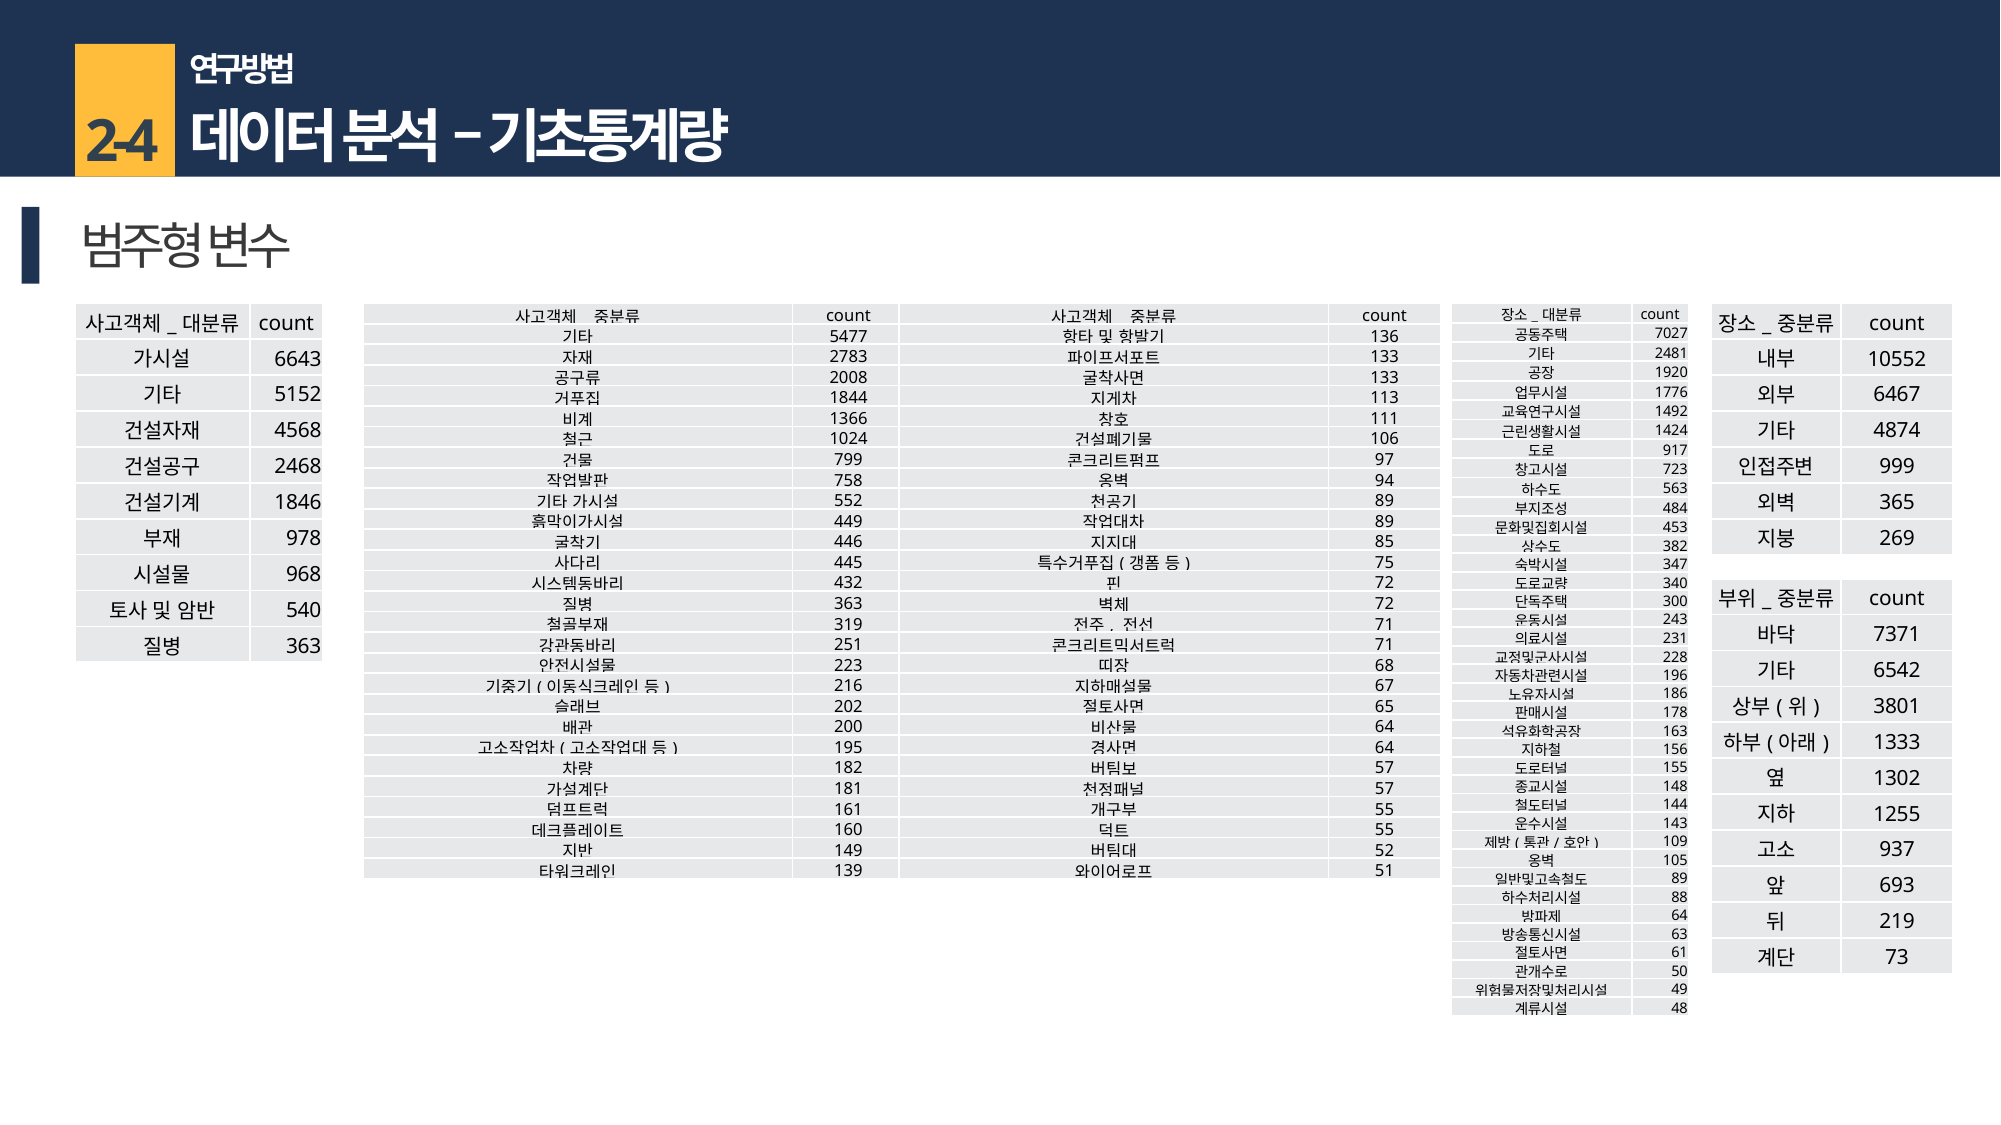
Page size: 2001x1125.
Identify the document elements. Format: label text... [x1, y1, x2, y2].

table_cell 종교시설 [1452, 776, 1631, 793]
table_cell 건설자재 [76, 412, 249, 446]
table_cell 흙막이가시설 [364, 510, 792, 528]
table_cell 1776 [1633, 382, 1688, 399]
table_cell 347 [1633, 554, 1688, 571]
table_cell 강관동바리 [364, 633, 792, 652]
table_cell 72 [1329, 571, 1440, 590]
table_cell 업무시설 [1452, 382, 1631, 399]
table_cell 181 [793, 777, 898, 796]
table_header 장소_대분류 [1452, 304, 1631, 322]
table_cell 1844 [793, 386, 898, 405]
table_cell 위험물저장및처리시설 [1452, 979, 1631, 996]
table_cell 2008 [793, 366, 898, 385]
table_cell 시설물 [76, 555, 249, 590]
table_cell 10552 [1842, 340, 1952, 374]
table_cell 버팀대 [900, 838, 1328, 857]
table_cell 5477 [793, 325, 898, 343]
table_header count [1842, 580, 1952, 614]
table_cell 49 [1633, 979, 1688, 996]
table_cell 155 [1633, 758, 1688, 774]
table_cell 3801 [1842, 687, 1952, 721]
table_cell 자재 [364, 345, 792, 364]
table_cell 교정및군사시설 [1452, 647, 1631, 663]
table_cell 57 [1329, 756, 1440, 775]
table_cell 89 [1329, 489, 1440, 508]
table_cell 57 [1329, 777, 1440, 796]
table_cell 바닥 [1712, 615, 1840, 650]
table_header 장소_중분류 [1712, 304, 1840, 338]
table_cell 고소작업차(고소작업대 등) [364, 736, 792, 754]
table_cell 건설기계 [76, 484, 249, 518]
table_cell 1302 [1842, 759, 1952, 793]
table_cell 144 [1633, 794, 1688, 811]
table_cell 지하 [1712, 795, 1840, 829]
table_cell 인접주변 [1712, 448, 1840, 482]
table_cell 절토사면 [1452, 942, 1631, 959]
table_cell 363 [251, 627, 322, 661]
table_cell 벽체 [900, 592, 1328, 611]
table_cell 질병 [364, 592, 792, 611]
table_cell 경사면 [900, 736, 1328, 754]
table_cell 445 [793, 551, 898, 570]
table_cell 근린생활시설 [1452, 420, 1631, 438]
table_cell 178 [1633, 702, 1688, 719]
table_cell 1366 [793, 407, 898, 426]
table_cell 비계 [364, 407, 792, 426]
table_cell 799 [793, 448, 898, 467]
table_cell 숙박시설 [1452, 554, 1631, 571]
table_cell 덤프트럭 [364, 797, 792, 816]
table_cell 기타 [1712, 412, 1840, 446]
table_cell 자동차관련시설 [1452, 665, 1631, 682]
table_cell 운수시설 [1452, 813, 1631, 830]
table_cell 하수처리시설 [1452, 887, 1631, 904]
table_cell 88 [1633, 887, 1688, 904]
table_cell 1333 [1842, 723, 1952, 757]
table_header 부위_중분류 [1712, 580, 1840, 614]
table_cell 철도터널 [1452, 794, 1631, 811]
table_cell 363 [793, 592, 898, 611]
table_cell 일반및고속철도 [1452, 868, 1631, 885]
table_cell 철골부재 [364, 612, 792, 631]
table_cell 72 [1329, 592, 1440, 611]
table_cell 뒤 [1712, 903, 1840, 937]
table_cell 55 [1329, 818, 1440, 837]
table_cell 2468 [251, 448, 322, 482]
table_cell 천정패널 [900, 777, 1328, 796]
table_cell 비산물 [900, 715, 1328, 734]
table_cell 내부 [1712, 340, 1840, 374]
table_cell 195 [793, 736, 898, 754]
table_cell 파이프서포트 [900, 345, 1328, 364]
table_cell 243 [1633, 610, 1688, 626]
table_cell 63 [1633, 924, 1688, 941]
table_cell 지게차 [900, 386, 1328, 405]
table_header 사고객체_중분류 [900, 304, 1328, 323]
table_cell 운동시설 [1452, 610, 1631, 626]
table_cell 공장 [1452, 362, 1631, 380]
table_cell 의료시설 [1452, 628, 1631, 645]
table_cell 띠장 [900, 654, 1328, 672]
table_cell 446 [793, 530, 898, 549]
table_cell 옹벽 [900, 469, 1328, 487]
table_cell 453 [1633, 517, 1688, 534]
table_cell 콘크리트믹서트럭 [900, 633, 1328, 652]
table_header count [1329, 304, 1440, 323]
table_cell 432 [793, 571, 898, 590]
table_cell 319 [793, 612, 898, 631]
table_cell 7027 [1633, 324, 1688, 341]
table_cell 기타 [76, 376, 249, 410]
table_cell 창호 [900, 407, 1328, 426]
table_cell 6467 [1842, 376, 1952, 410]
table_cell 50 [1633, 961, 1688, 978]
table_cell 61 [1633, 942, 1688, 959]
table_cell 160 [793, 818, 898, 837]
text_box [0, 0, 2000, 182]
table_cell 건설공구 [76, 448, 249, 482]
table_cell 천공기 [900, 489, 1328, 508]
table_header count [793, 304, 898, 323]
table_cell 시스템동바리 [364, 571, 792, 590]
table_cell 68 [1329, 654, 1440, 672]
table_cell 758 [793, 469, 898, 487]
table_cell 굴착기 [364, 530, 792, 549]
table_cell 문화및집회시설 [1452, 517, 1631, 534]
table_cell 52 [1329, 838, 1440, 857]
table_cell 계단 [1712, 939, 1840, 973]
table_cell 228 [1633, 647, 1688, 663]
table_cell 300 [1633, 591, 1688, 608]
table_cell 196 [1633, 665, 1688, 682]
table_cell 4874 [1842, 412, 1952, 446]
table_cell 161 [793, 797, 898, 816]
table_cell 기타 [364, 325, 792, 343]
table_cell 340 [1633, 573, 1688, 589]
table_cell 슬래브 [364, 695, 792, 713]
table_cell 73 [1842, 939, 1952, 973]
table_cell 85 [1329, 530, 1440, 549]
table_cell 판매시설 [1452, 702, 1631, 719]
table_cell 기중기(이동식크레인 등) [364, 674, 792, 693]
table_cell 1492 [1633, 401, 1688, 419]
table_cell 64 [1329, 715, 1440, 734]
table_cell 지하철 [1452, 739, 1631, 756]
table_cell 하수도 [1452, 478, 1631, 496]
table_cell 개구부 [900, 797, 1328, 816]
table_cell 64 [1633, 905, 1688, 922]
table_cell 1024 [793, 427, 898, 446]
table_cell 기타 가시설 [364, 489, 792, 508]
table_cell 질병 [76, 627, 249, 661]
table_cell 외부 [1712, 376, 1840, 410]
table_cell 굴착사면 [900, 366, 1328, 385]
table_cell 7371 [1842, 615, 1952, 650]
table_cell 163 [1633, 721, 1688, 737]
table_cell 창고시설 [1452, 459, 1631, 477]
table_cell 149 [793, 838, 898, 857]
table_cell 143 [1633, 813, 1688, 830]
table_cell 540 [251, 591, 322, 626]
table_cell 계류시설 [1452, 998, 1631, 1015]
table_cell 안전시설물 [364, 654, 792, 672]
table_cell 사다리 [364, 551, 792, 570]
table_cell 1920 [1633, 362, 1688, 380]
table_cell 거푸집 [364, 386, 792, 405]
table_cell 지지대 [900, 530, 1328, 549]
table_cell 지붕 [1712, 520, 1840, 554]
table_cell 작업대차 [900, 510, 1328, 528]
table_cell 데크플레이트 [364, 818, 792, 837]
table_cell 콘크리트펌프 [900, 448, 1328, 467]
table_cell 기타 [1452, 343, 1631, 360]
table_cell 제방(통관/호안) [1452, 831, 1631, 848]
table_cell 토사 및 암반 [76, 591, 249, 626]
table_cell 55 [1329, 797, 1440, 816]
table_cell 999 [1842, 448, 1952, 482]
table_cell 전주, 전선 [900, 612, 1328, 631]
table_cell 139 [793, 859, 898, 878]
table_cell 2783 [793, 345, 898, 364]
table_cell 기타 [1712, 651, 1840, 686]
table_cell 공동주택 [1452, 324, 1631, 341]
table_cell 핀 [900, 571, 1328, 590]
table_header 사고객체_대분류 [76, 304, 249, 338]
table_cell 5152 [251, 376, 322, 410]
table_cell 216 [793, 674, 898, 693]
table_header count [251, 304, 322, 338]
table_cell 가설계단 [364, 777, 792, 796]
table_cell 타워크레인 [364, 859, 792, 878]
table_cell 하부(아래) [1712, 723, 1840, 757]
table_cell 75 [1329, 551, 1440, 570]
table_cell 48 [1633, 998, 1688, 1015]
table_cell 노유자시설 [1452, 684, 1631, 700]
table_cell 외벽 [1712, 484, 1840, 518]
table_cell 89 [1633, 868, 1688, 885]
table_cell 64 [1329, 736, 1440, 754]
table_cell 앞 [1712, 867, 1840, 901]
table_cell 도로터널 [1452, 758, 1631, 774]
table_cell 옆 [1712, 759, 1840, 793]
table_cell 와이어로프 [900, 859, 1328, 878]
table_cell 가시설 [76, 340, 249, 374]
table_cell 186 [1633, 684, 1688, 700]
table_cell 219 [1842, 903, 1952, 937]
table_cell 105 [1633, 850, 1688, 867]
table_cell 937 [1842, 831, 1952, 865]
table_cell 관개수로 [1452, 961, 1631, 978]
table_cell 382 [1633, 536, 1688, 552]
table_cell 1846 [251, 484, 322, 518]
table_cell 상수도 [1452, 536, 1631, 552]
table_cell 4568 [251, 412, 322, 446]
table_cell 지반 [364, 838, 792, 857]
table_header count [1842, 304, 1952, 338]
table_cell 251 [793, 633, 898, 652]
table_cell 978 [251, 520, 322, 554]
table_cell 6542 [1842, 651, 1952, 686]
table_cell 182 [793, 756, 898, 775]
table_cell 365 [1842, 484, 1952, 518]
table_cell 71 [1329, 633, 1440, 652]
table_cell 111 [1329, 407, 1440, 426]
table_cell 156 [1633, 739, 1688, 756]
table_cell 건물 [364, 448, 792, 467]
table_cell 배관 [364, 715, 792, 734]
table_cell 136 [1329, 325, 1440, 343]
table_cell 항타 및 항발기 [900, 325, 1328, 343]
table_cell 51 [1329, 859, 1440, 878]
table_cell 65 [1329, 695, 1440, 713]
table_cell 71 [1329, 612, 1440, 631]
table_cell 133 [1329, 366, 1440, 385]
table_cell 건설폐기물 [900, 427, 1328, 446]
table_cell 고소 [1712, 831, 1840, 865]
table_cell 723 [1633, 459, 1688, 477]
table_cell 148 [1633, 776, 1688, 793]
table_cell 도로교량 [1452, 573, 1631, 589]
table_cell 차량 [364, 756, 792, 775]
table_cell 202 [793, 695, 898, 713]
table_cell 철근 [364, 427, 792, 446]
text_box [21, 206, 40, 285]
table_cell 단독주택 [1452, 591, 1631, 608]
table_cell 버팀보 [900, 756, 1328, 775]
table_cell 작업발판 [364, 469, 792, 487]
table_header 사고객체_중분류 [364, 304, 792, 323]
table_cell 269 [1842, 520, 1952, 554]
table_cell 133 [1329, 345, 1440, 364]
table_cell 석유화학공장 [1452, 721, 1631, 737]
table_cell 231 [1633, 628, 1688, 645]
table_cell 지하매설물 [900, 674, 1328, 693]
text_box 범주형 변수 [65, 207, 308, 283]
table_cell 109 [1633, 831, 1688, 848]
table_cell 200 [793, 715, 898, 734]
table_cell 552 [793, 489, 898, 508]
table_cell 덕트 [900, 818, 1328, 837]
table_cell 449 [793, 510, 898, 528]
table_cell 89 [1329, 510, 1440, 528]
table_cell 1424 [1633, 420, 1688, 438]
table_cell 693 [1842, 867, 1952, 901]
table_cell 공구류 [364, 366, 792, 385]
table_cell 2481 [1633, 343, 1688, 360]
table_cell 절토사면 [900, 695, 1328, 713]
table_cell 563 [1633, 478, 1688, 496]
table_cell 113 [1329, 386, 1440, 405]
table_cell 67 [1329, 674, 1440, 693]
table_cell 94 [1329, 469, 1440, 487]
table_cell 97 [1329, 448, 1440, 467]
table_cell 부지조성 [1452, 498, 1631, 515]
table_cell 상부(위) [1712, 687, 1840, 721]
table_cell 특수거푸집(갱폼 등) [900, 551, 1328, 570]
table_cell 옹벽 [1452, 850, 1631, 867]
table_cell 방파제 [1452, 905, 1631, 922]
table_cell 106 [1329, 427, 1440, 446]
table_cell 부재 [76, 520, 249, 554]
table_cell 방송통신시설 [1452, 924, 1631, 941]
table_cell 6643 [251, 340, 322, 374]
table_header count [1633, 304, 1688, 322]
table_cell 도로 [1452, 440, 1631, 457]
table_cell 교육연구시설 [1452, 401, 1631, 419]
table_cell 1255 [1842, 795, 1952, 829]
table_cell 223 [793, 654, 898, 672]
table_cell 917 [1633, 440, 1688, 457]
table_cell 968 [251, 555, 322, 590]
table_cell 484 [1633, 498, 1688, 515]
